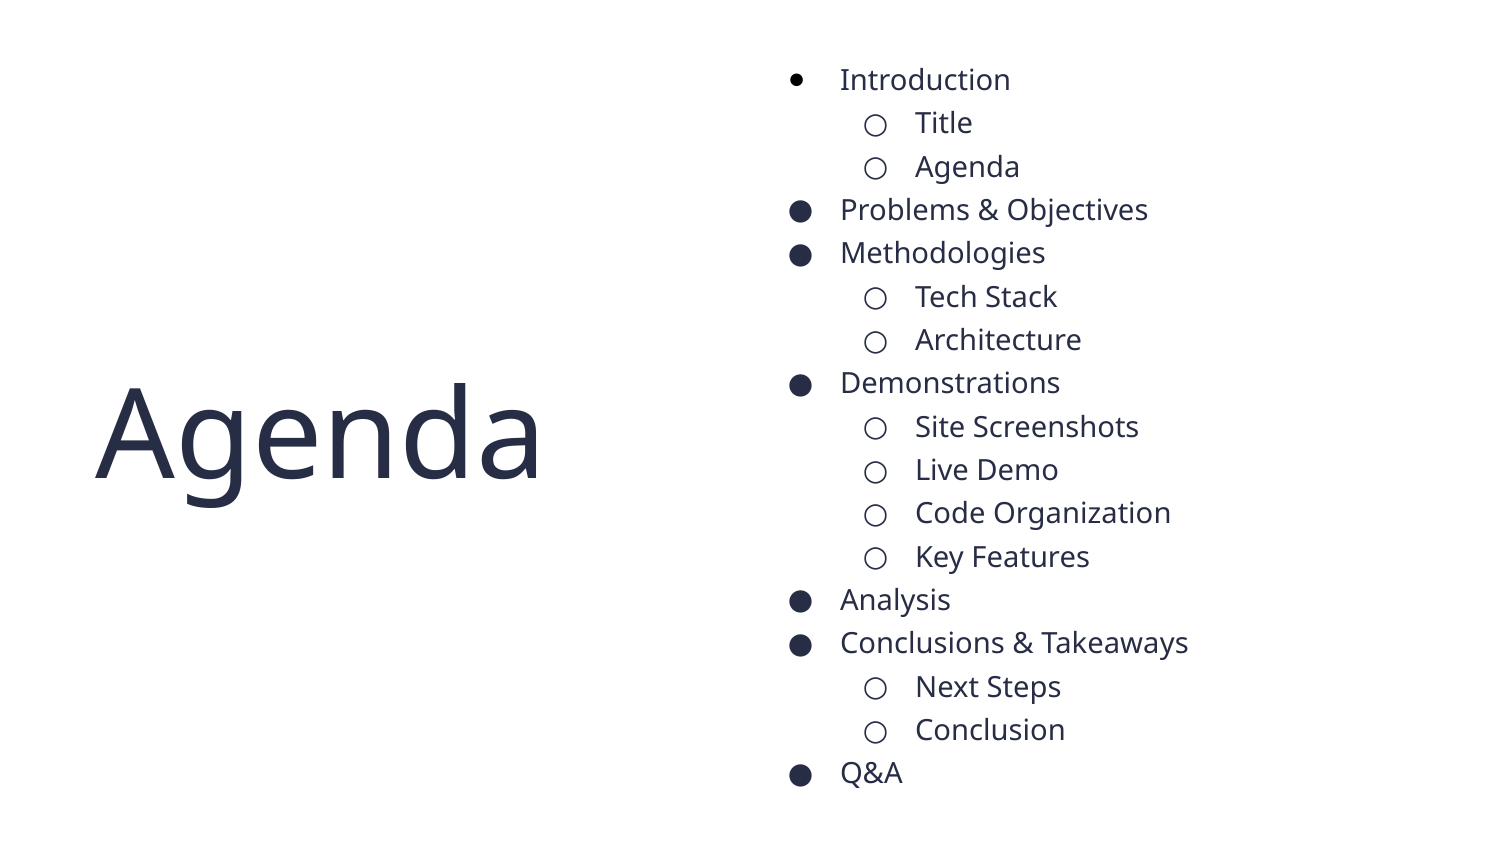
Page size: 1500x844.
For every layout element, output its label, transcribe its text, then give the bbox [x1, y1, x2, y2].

title Agenda [80, 73, 750, 745]
title Introduction Title Agenda Problems & Objectives Methodologies Tech Stack Architecture Demonstrations Site Screenshots Live Demo Code Organization Key Features Analysis Conclusions & Takeaways Next Steps Conclusion Q&A [750, 37, 1403, 781]
